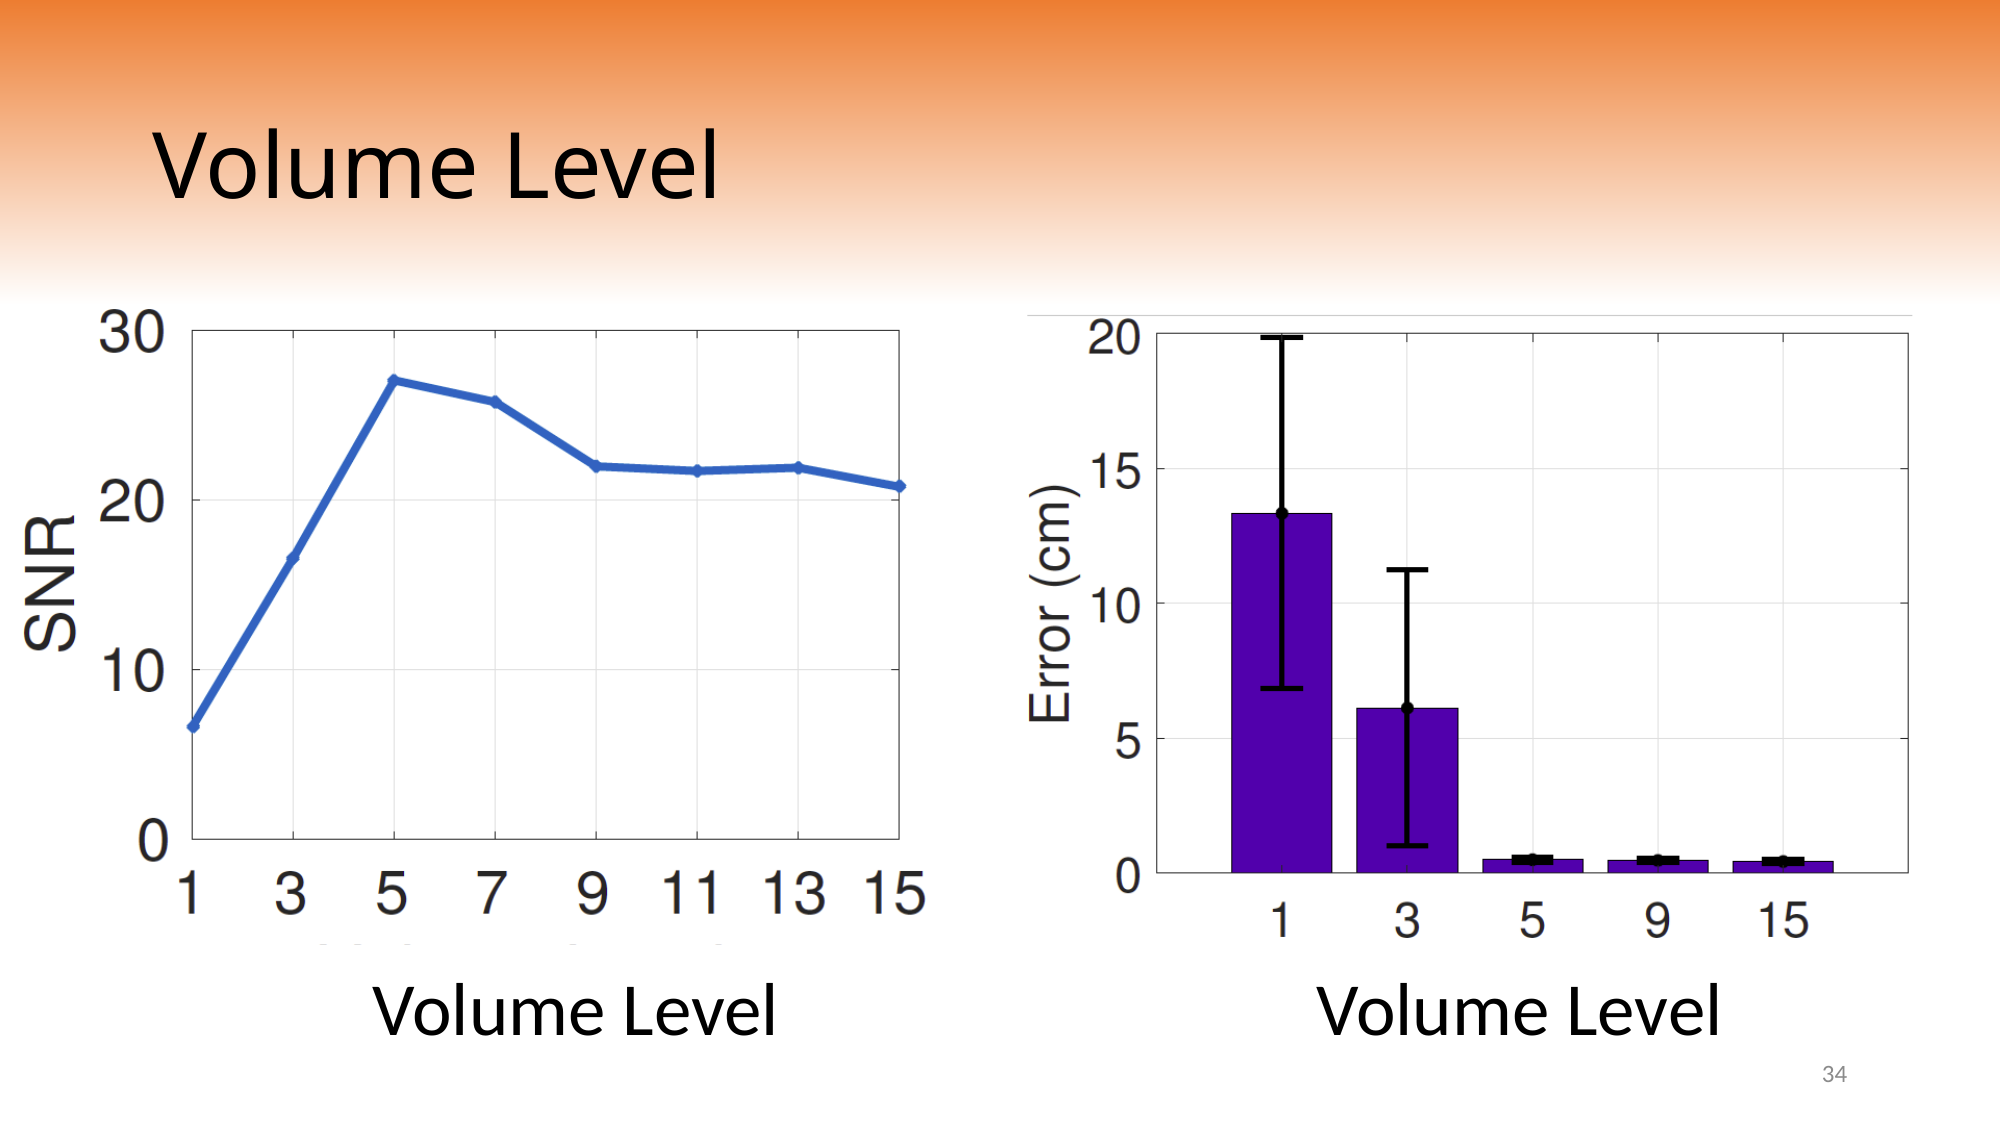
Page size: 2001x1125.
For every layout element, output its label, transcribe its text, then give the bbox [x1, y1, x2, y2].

title Volume Level [137, 59, 1863, 278]
picture [22, 307, 942, 945]
text_box Volume Level [1301, 952, 1738, 1058]
slide_number 34 [1412, 1042, 1863, 1103]
text_box Volume Level [358, 952, 795, 1058]
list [1027, 314, 1913, 945]
